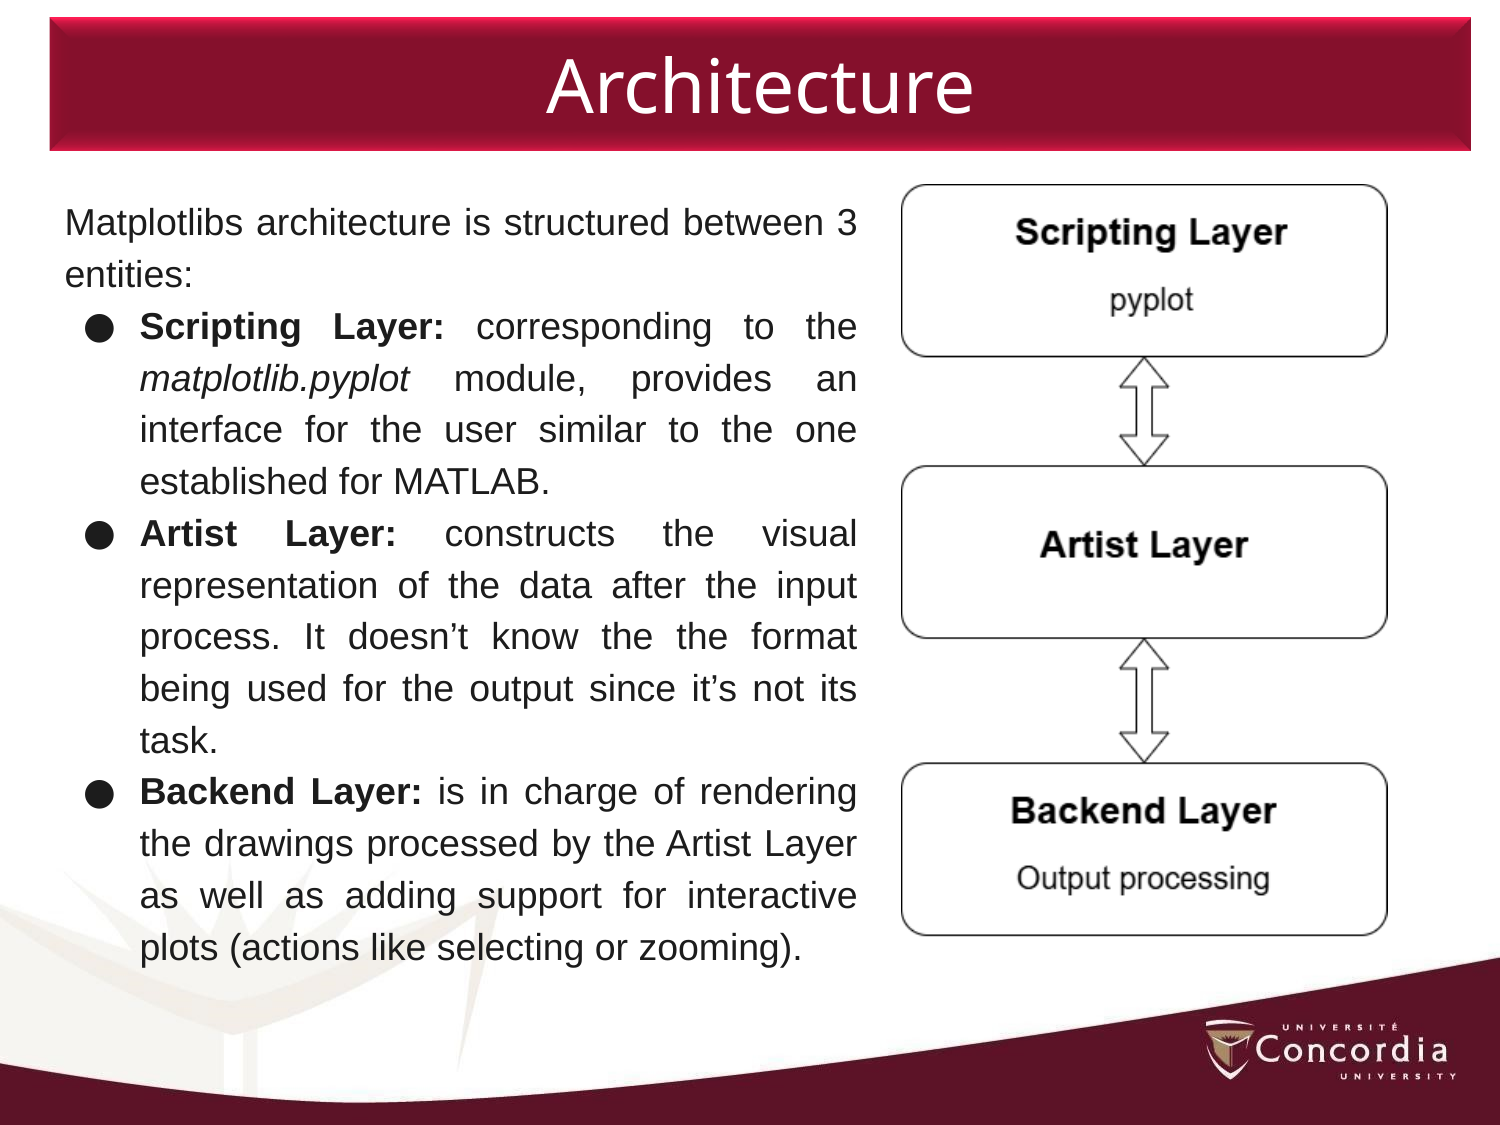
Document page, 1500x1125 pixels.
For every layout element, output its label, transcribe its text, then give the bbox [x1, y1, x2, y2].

text_box Matplotlibs architecture is structured between 3 entities: Scripting Layer: corresponding to the matplotlib.pyplot module, provides an interface for the user similar to the one established for MATLAB. Artist Layer: constructs the visual representation of the data after the input process. It doesn’t know the the format being used for the output since it’s not its task. Backend Layer: is in charge of rendering the drawings processed by the Artist Layer as well as adding support for interactive plots (actions like selecting or zooming). [49, 184, 873, 976]
picture [0, 0, 1500, 1125]
text_box [49, 17, 1471, 151]
text_box Architecture [96, 38, 1424, 130]
